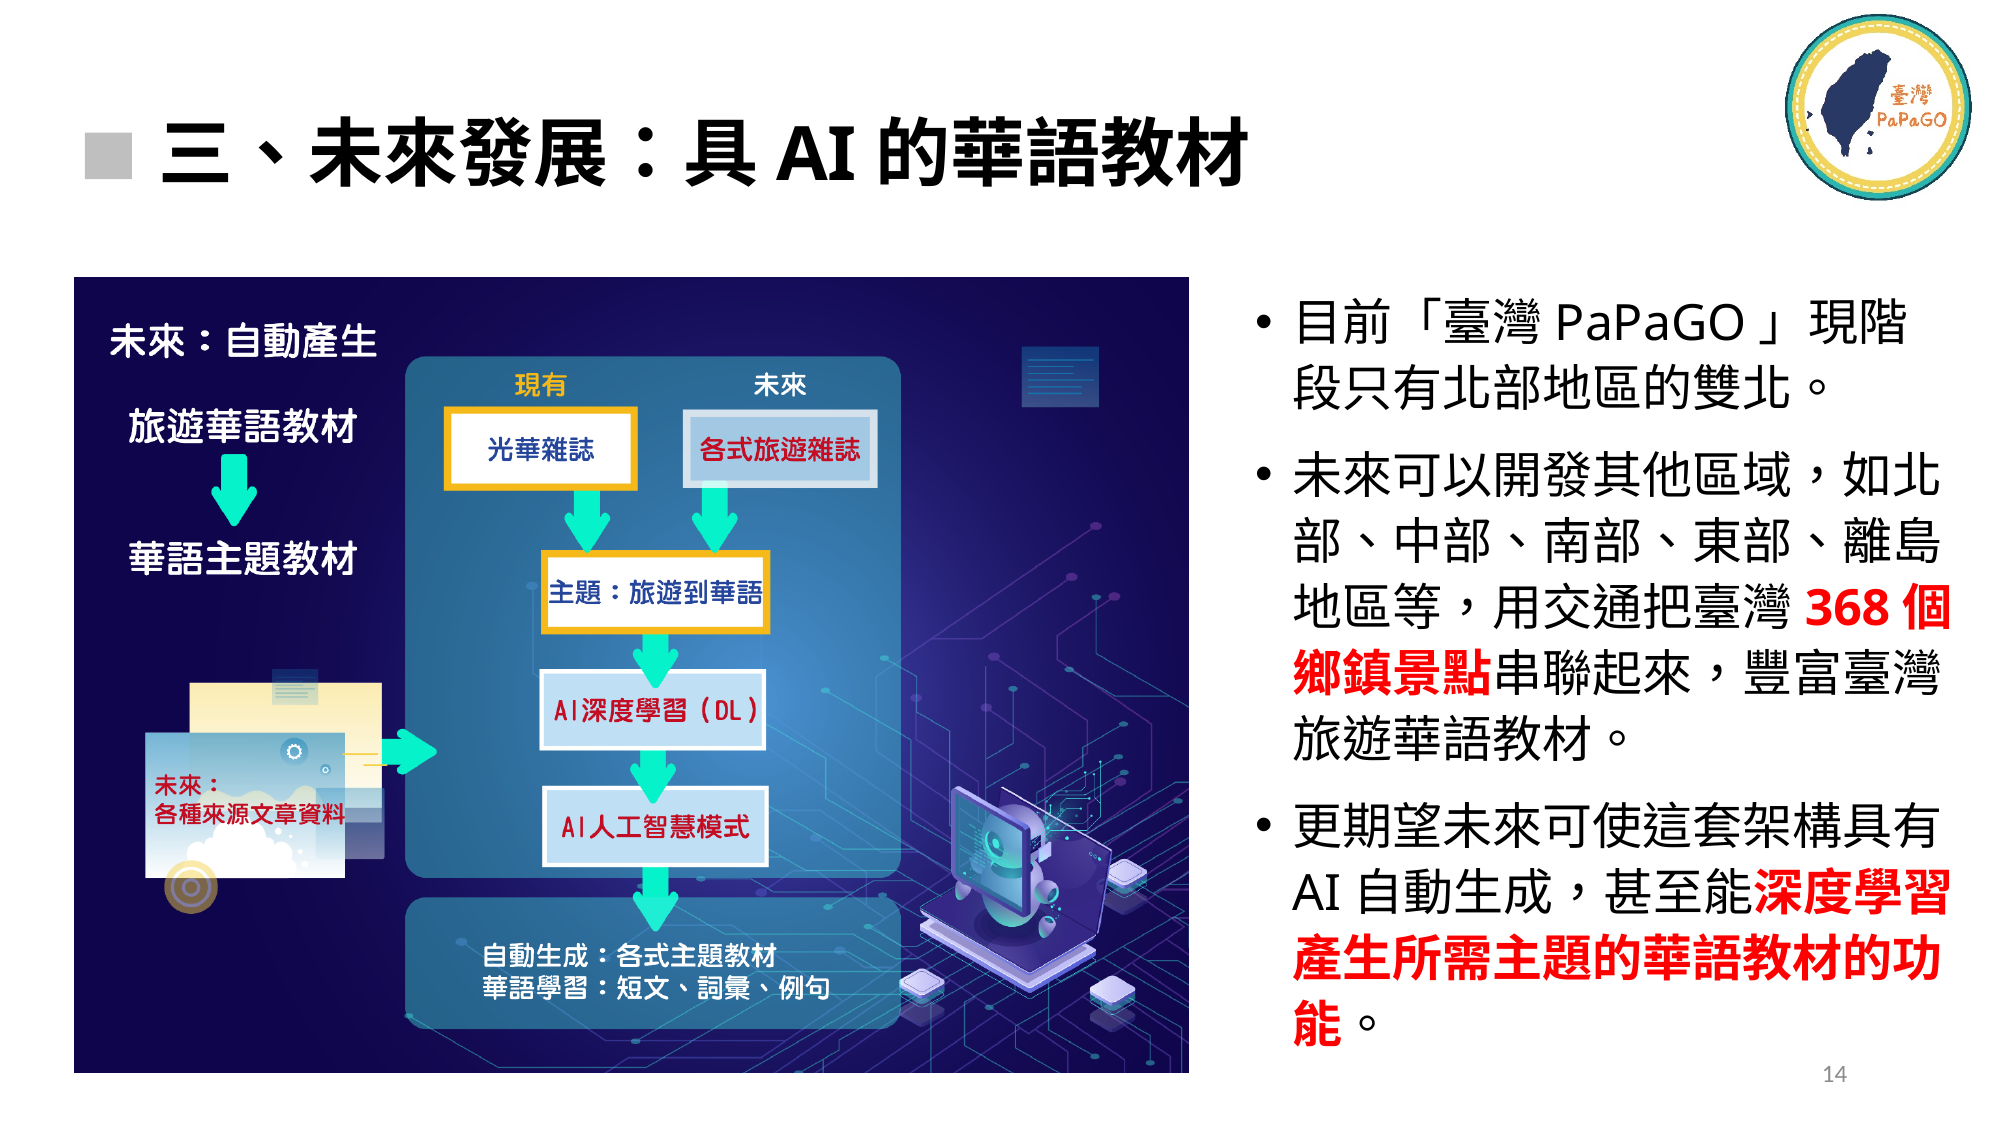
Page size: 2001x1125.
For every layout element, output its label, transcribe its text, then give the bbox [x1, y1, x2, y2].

title 三、未來發展：具AI的華語教材 [143, 47, 1869, 265]
picture [74, 277, 1189, 1073]
list 目前「臺灣PaPaGO」現階段只有北部地區的雙北。 未來可以開發其他區域，如北部、中部、南部、東部、離島地區等，用交通把臺灣368個鄉鎮景點串聯起來，豐富臺灣旅遊華語教材。 更期望未來可使這套架構具有AI自動生成，甚至能深度學習產生所需主題的華語教材的功能。 [1240, 277, 1970, 1094]
slide_number 14 [1412, 1042, 1863, 1103]
text_box [84, 132, 133, 180]
picture [1774, 0, 1984, 209]
